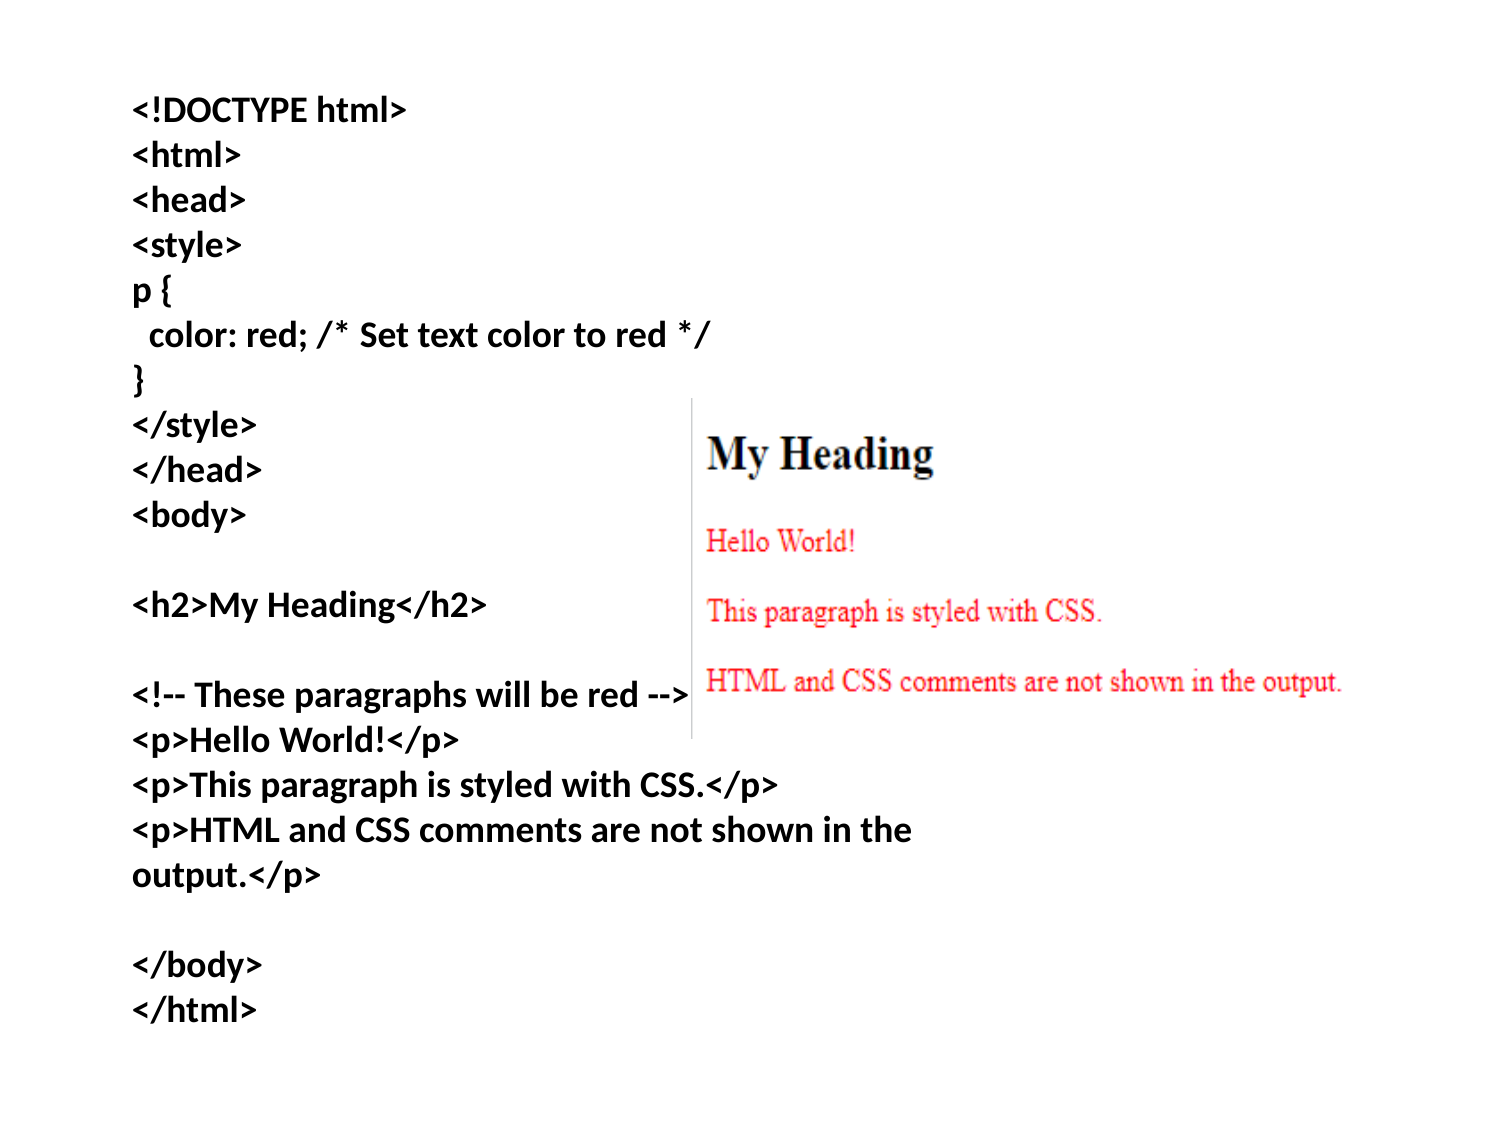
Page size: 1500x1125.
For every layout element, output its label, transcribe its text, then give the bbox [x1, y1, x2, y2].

text_box <!DOCTYPE html> <html> <head> <style> p { color: red; /* Set text color to red */ } </style> </head> <body> <h2>My Heading</h2> <!-- These paragraphs will be red --> <p>Hello World!</p> <p>This paragraph is styled with CSS.</p> <p>HTML and CSS comments are not shown in the output.</p> </body> </html> [117, 77, 1125, 1038]
picture [691, 398, 1456, 739]
